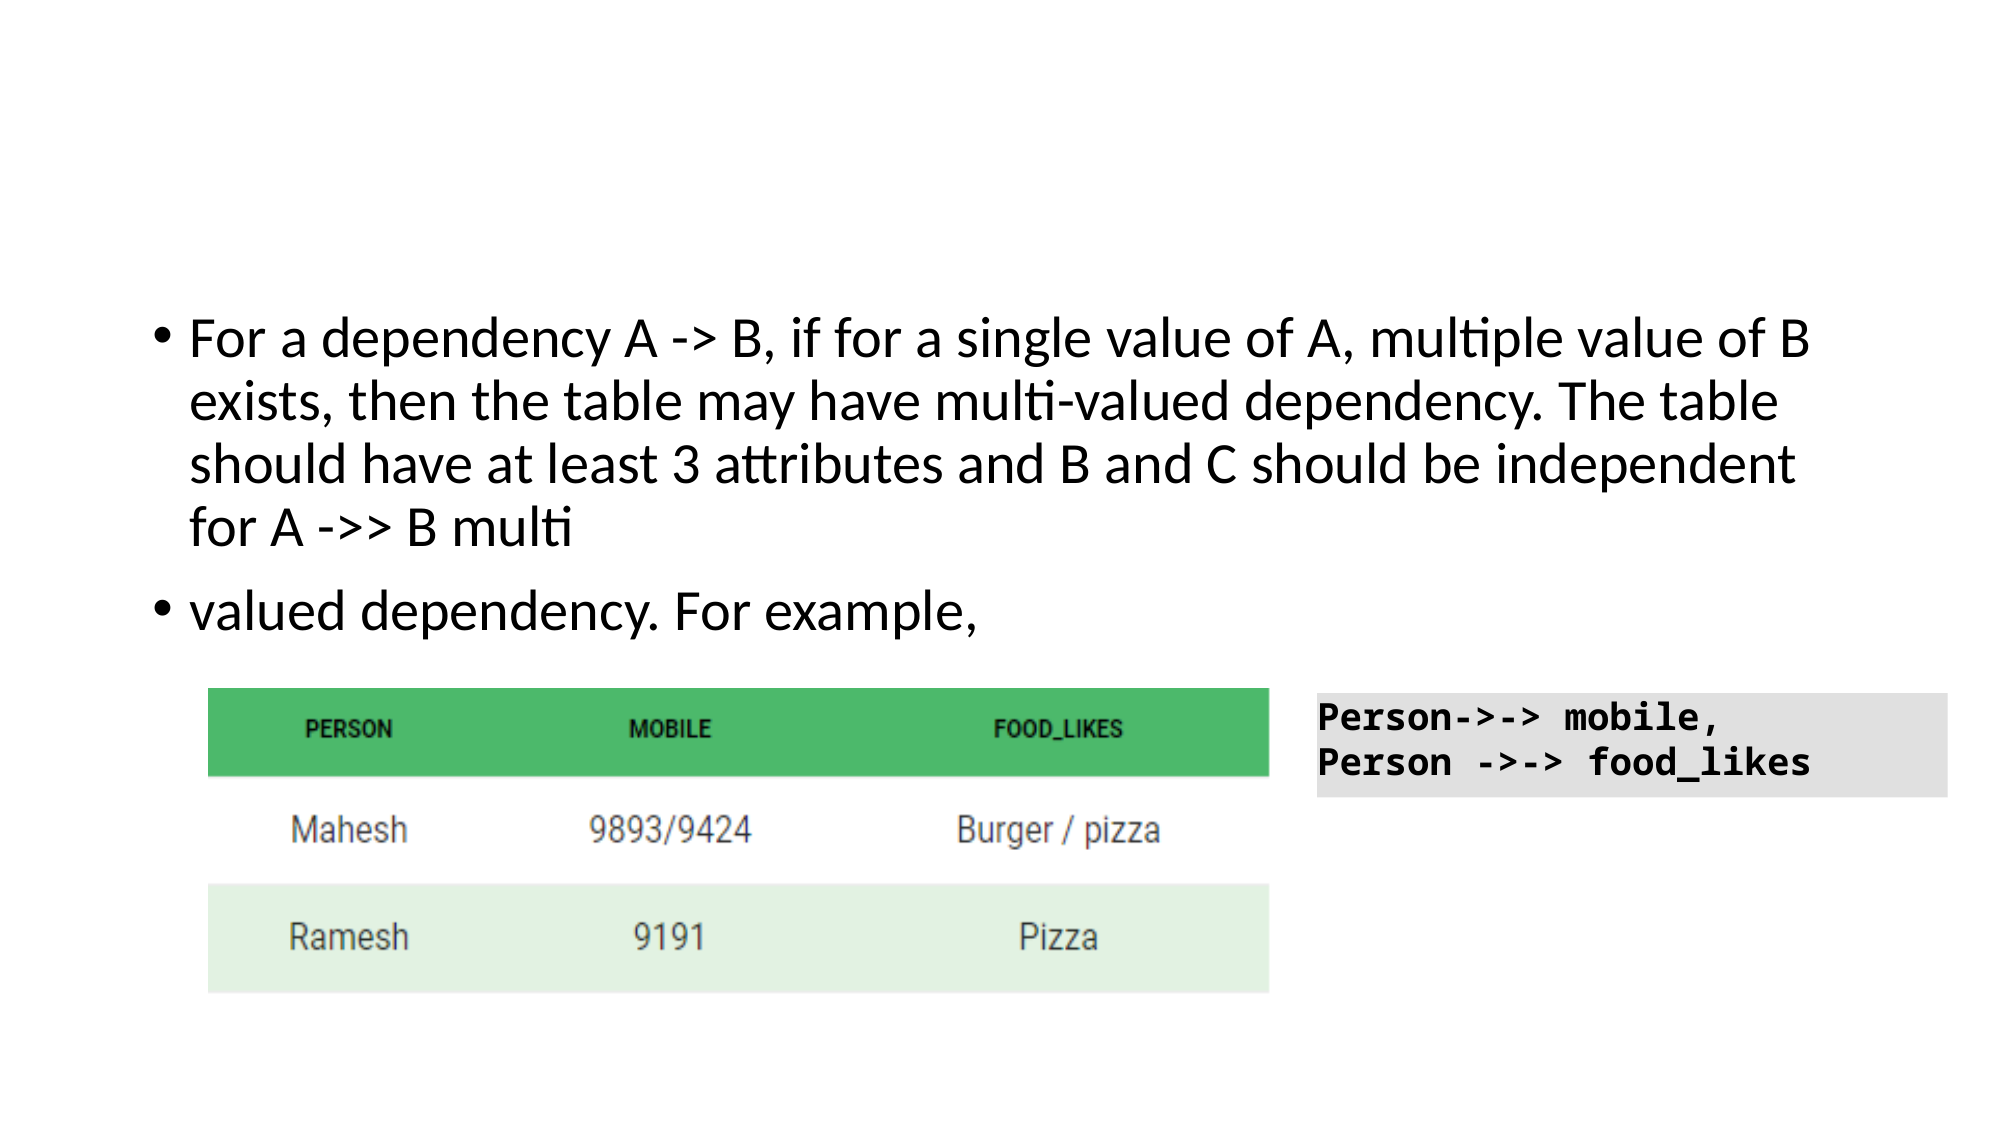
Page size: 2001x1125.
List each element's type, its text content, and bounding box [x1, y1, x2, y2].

picture [208, 688, 1278, 997]
text_box Person->-> mobile, Person ->-> food_likes [1317, 693, 1948, 798]
list For a dependency A -> B, if for a single value of A, multiple value of B exists, then the table may have multi-valued dependency. The table should have at least 3 attributes and B and C should be independent for A ->> B multi valued dependency. For example, [137, 299, 1863, 1014]
